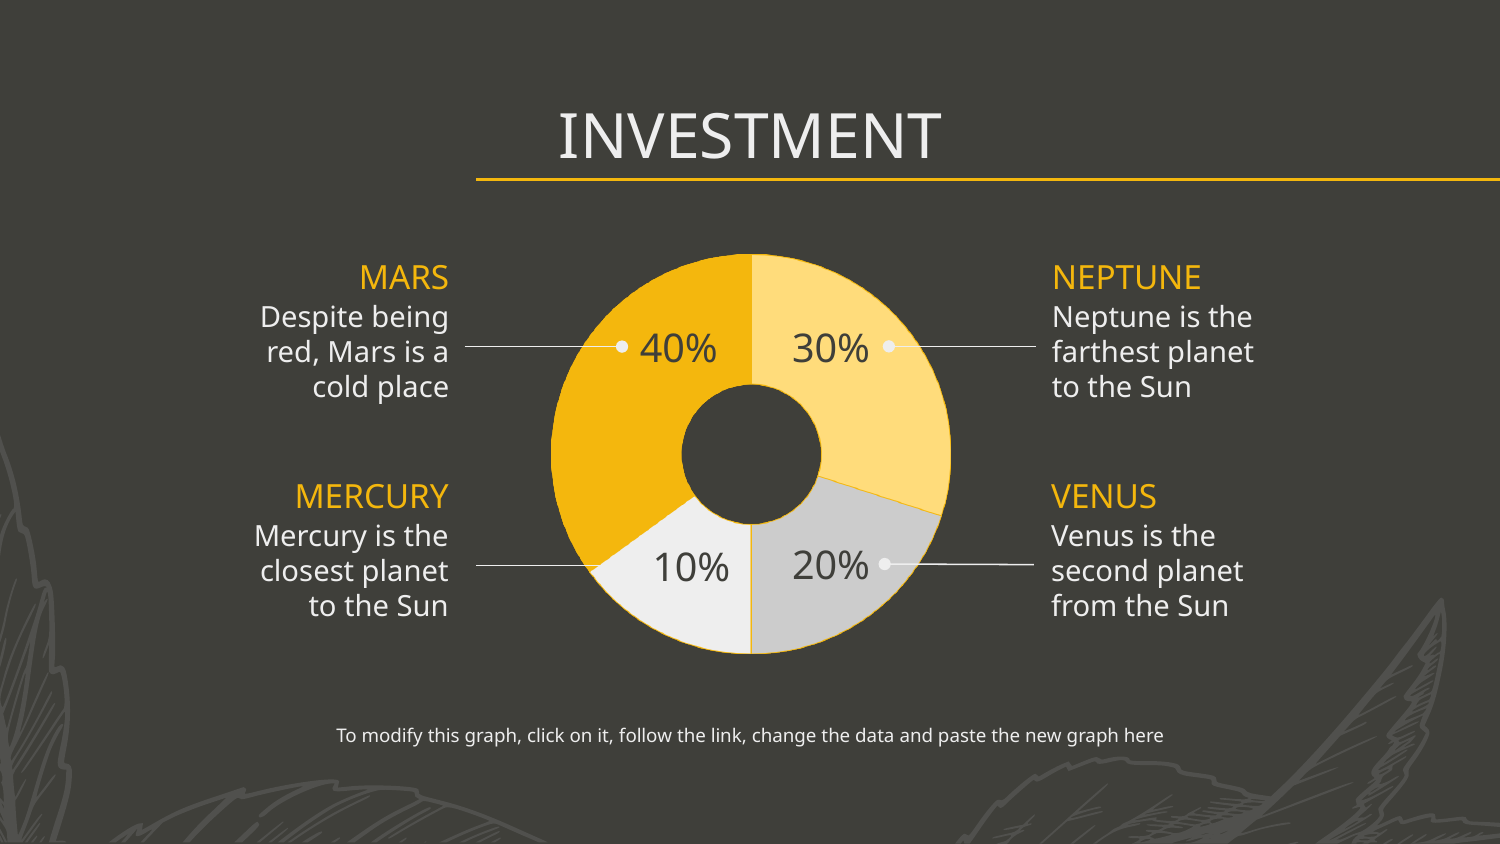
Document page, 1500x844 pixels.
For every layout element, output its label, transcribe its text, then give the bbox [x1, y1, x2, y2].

text_box Venus is the second planet from the Sun [1036, 516, 1291, 629]
text_box MARS [210, 255, 465, 297]
text_box Mercury is the closest planet to the Sun [209, 516, 464, 629]
subtitle To modify this graph, click on it, follow the link, change the data and paste the new graph here [280, 708, 1219, 761]
title INVESTMENT [39, 82, 1462, 184]
picture [550, 254, 951, 654]
text_box VENUS [1036, 474, 1291, 516]
text_box NEPTUNE [1036, 255, 1292, 296]
text_box Despite being red, Mars is a cold place [210, 297, 465, 410]
text_box Neptune is the farthest planet to the Sun [1036, 296, 1292, 410]
text_box MERCURY [209, 474, 464, 516]
